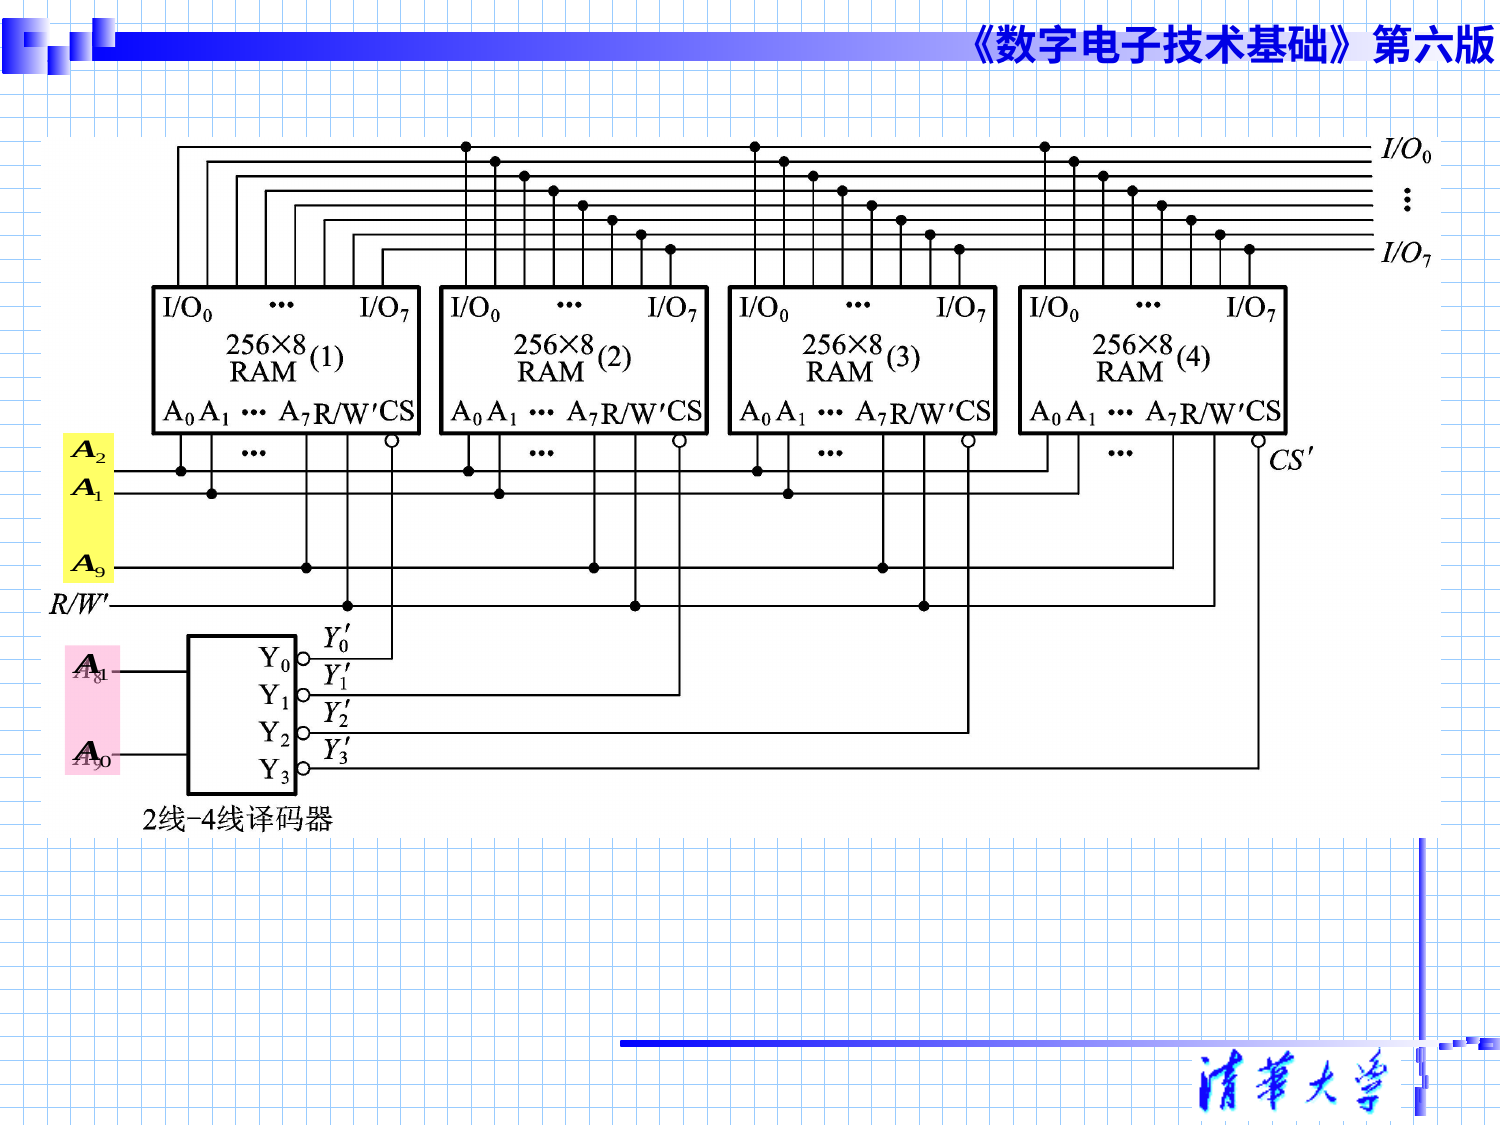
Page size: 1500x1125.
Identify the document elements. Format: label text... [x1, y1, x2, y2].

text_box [63, 432, 115, 583]
picture [1192, 1046, 1401, 1121]
table_cell 0 [774, 32, 778, 61]
picture [40, 136, 1442, 839]
table_cell 1 [941, 32, 946, 61]
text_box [64, 644, 121, 776]
table_cell 1 [858, 32, 862, 61]
